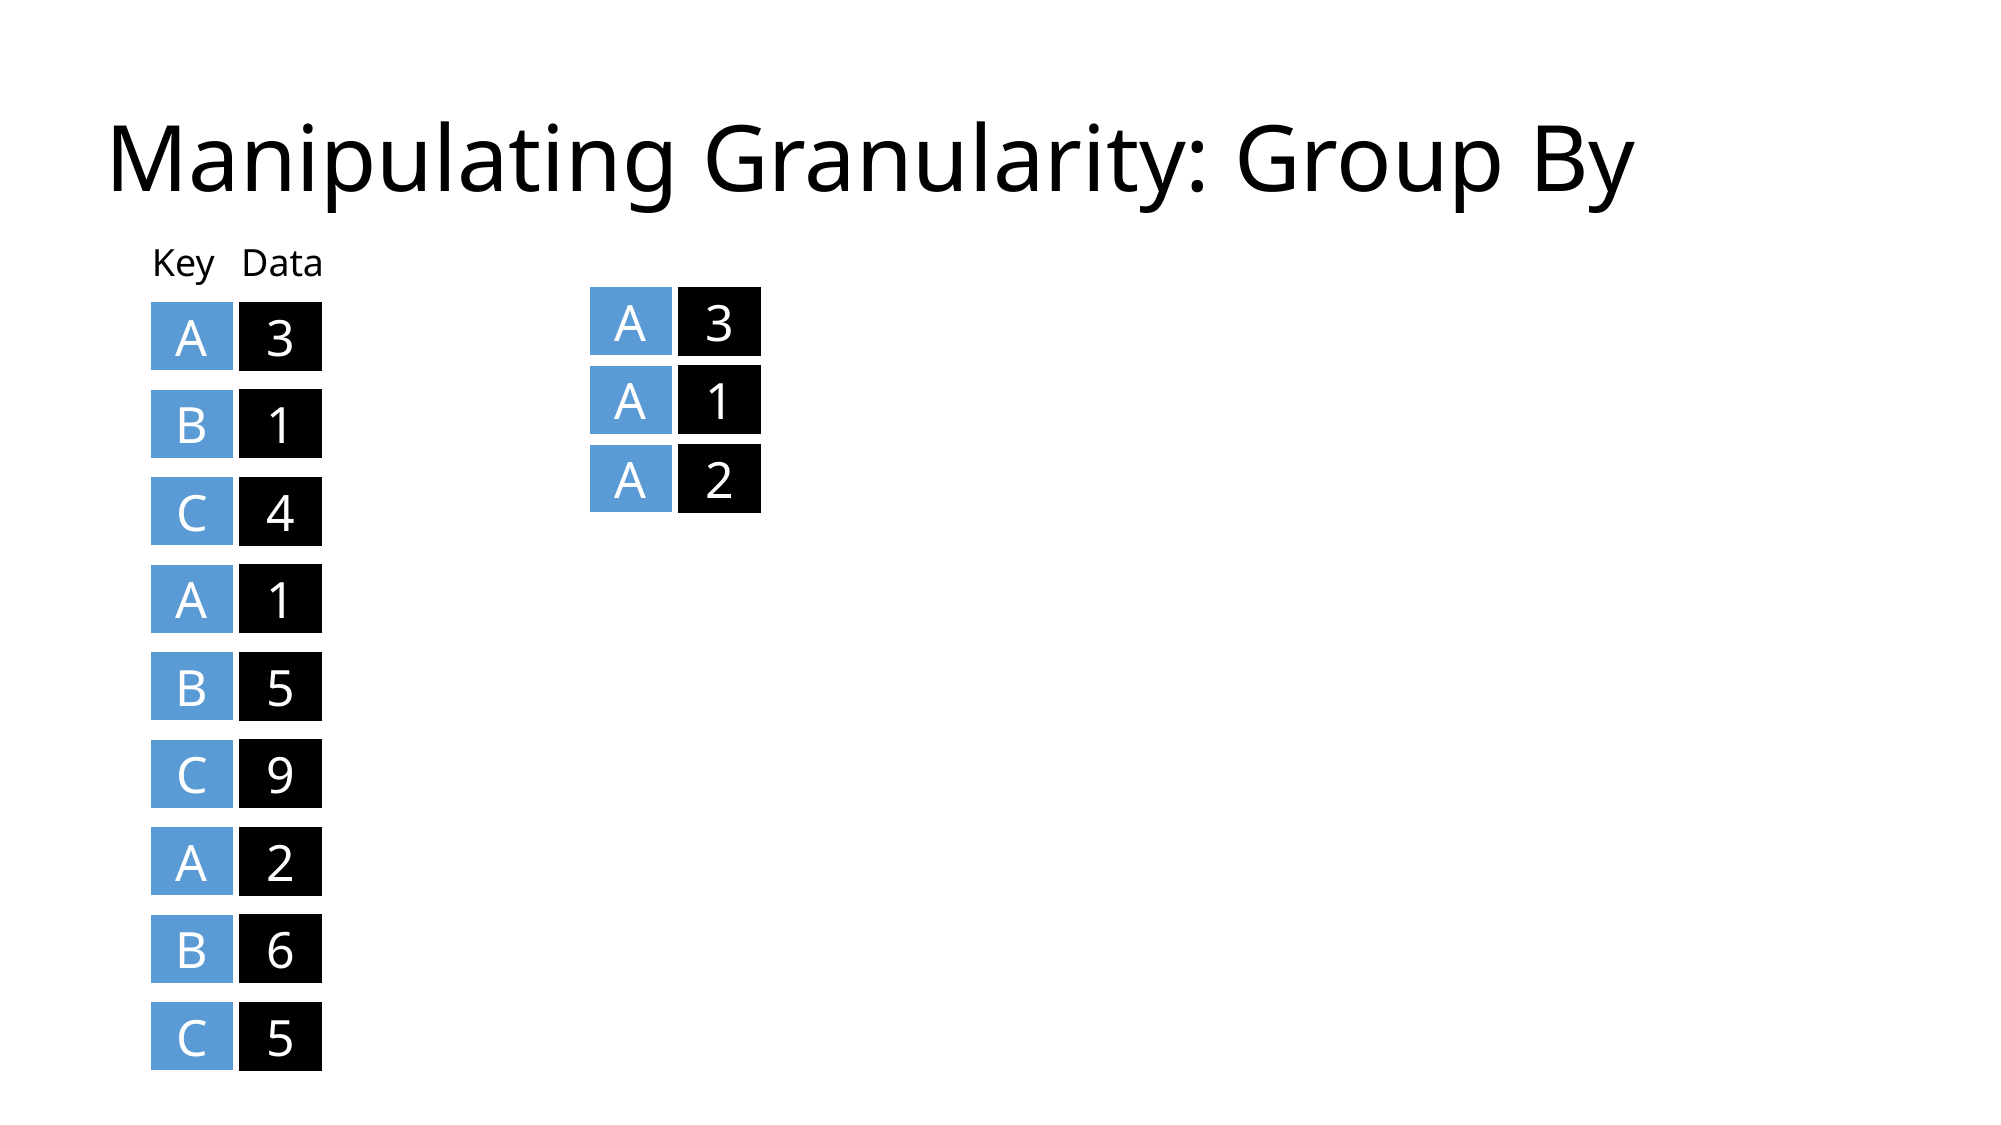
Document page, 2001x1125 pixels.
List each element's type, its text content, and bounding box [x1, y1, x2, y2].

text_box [151, 477, 322, 545]
title Manipulating Granularity: Group By [90, 52, 1863, 271]
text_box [151, 827, 322, 895]
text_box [151, 652, 322, 720]
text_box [590, 366, 761, 434]
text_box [151, 740, 322, 808]
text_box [151, 390, 322, 458]
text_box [151, 1002, 322, 1070]
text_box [590, 287, 761, 355]
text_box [151, 915, 322, 983]
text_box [590, 445, 761, 512]
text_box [151, 565, 322, 633]
text_box Data [226, 231, 339, 292]
text_box Key [137, 231, 226, 292]
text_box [151, 302, 322, 370]
